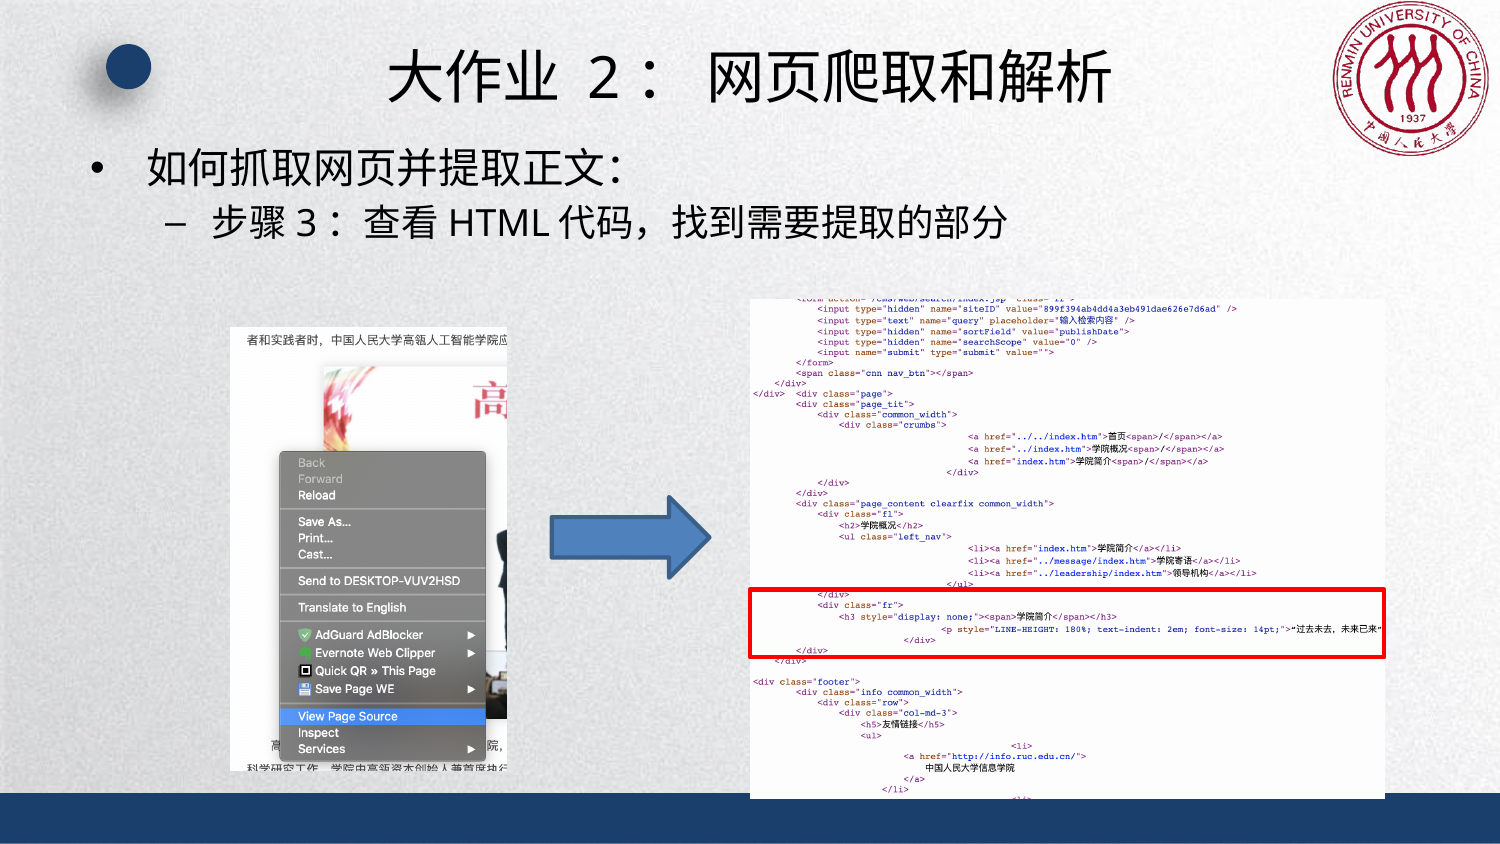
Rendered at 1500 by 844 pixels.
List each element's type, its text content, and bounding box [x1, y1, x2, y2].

picture [0, 0, 1500, 799]
text_box [549, 495, 712, 580]
list 如何抓取网页并提取正文： 步骤3：查看HTML代码，找到需要提取的部分 [75, 134, 1425, 781]
title 大作业 2： 网页爬取和解析 [75, 33, 1425, 116]
